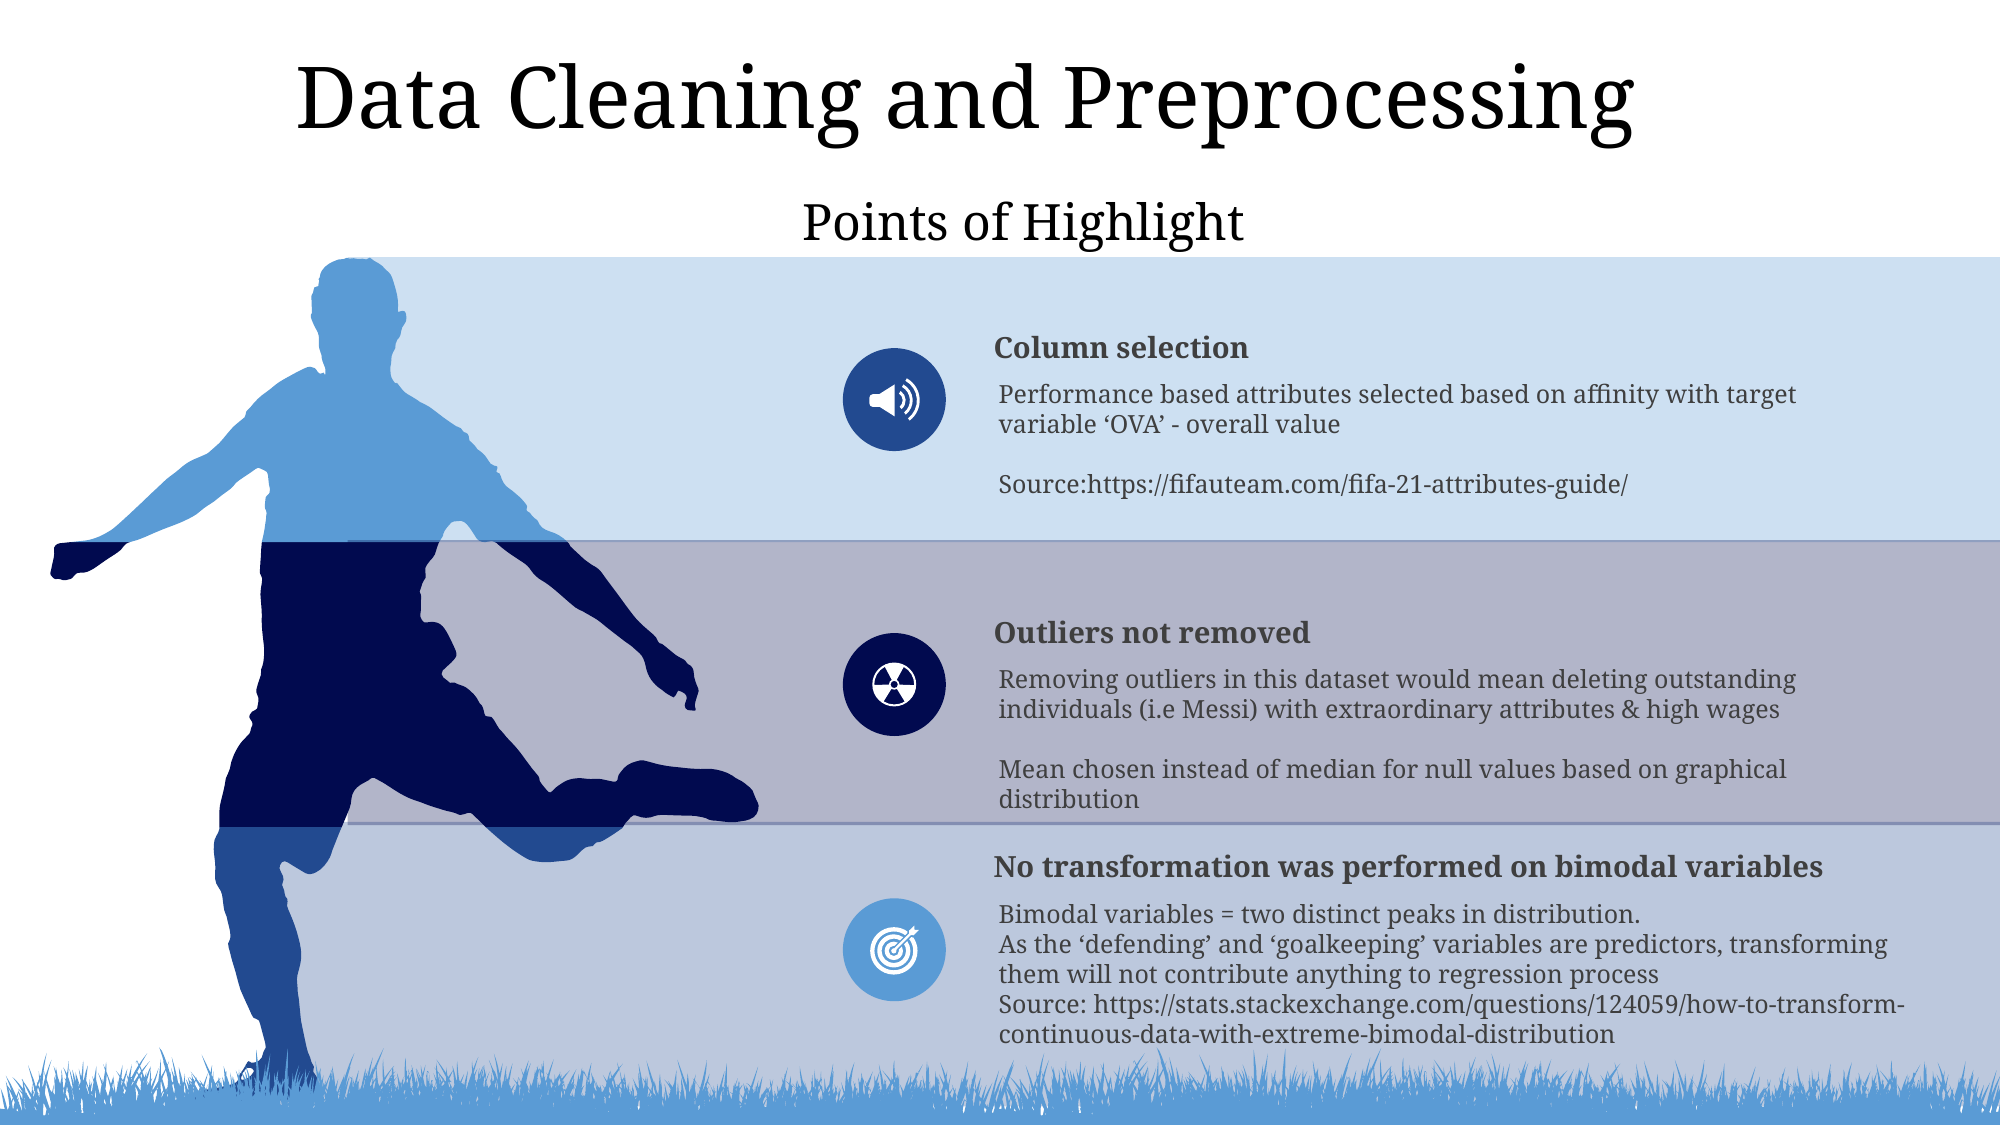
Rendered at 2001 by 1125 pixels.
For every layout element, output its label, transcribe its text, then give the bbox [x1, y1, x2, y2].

text_box [219, 543, 347, 827]
text_box [842, 633, 946, 737]
text_box [485, 827, 623, 863]
text_box [50, 542, 128, 581]
text_box [347, 540, 2000, 826]
text_box [905, 378, 920, 421]
text_box [872, 662, 917, 707]
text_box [978, 840, 1933, 1089]
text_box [0, 1046, 2000, 1125]
text_box [902, 384, 913, 415]
text_box [280, 821, 2000, 1043]
text_box [71, 257, 566, 543]
text_box [898, 391, 906, 410]
text_box [213, 827, 342, 1043]
text_box [870, 925, 919, 975]
text_box [371, 257, 2000, 540]
text_box [842, 898, 946, 1002]
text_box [978, 606, 1862, 824]
text_box [842, 348, 946, 452]
list Data Cleaning and Preprocessing [0, 47, 1933, 138]
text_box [978, 321, 1862, 539]
text_box [869, 384, 895, 417]
text_box Points of Highlight [524, 175, 1606, 266]
